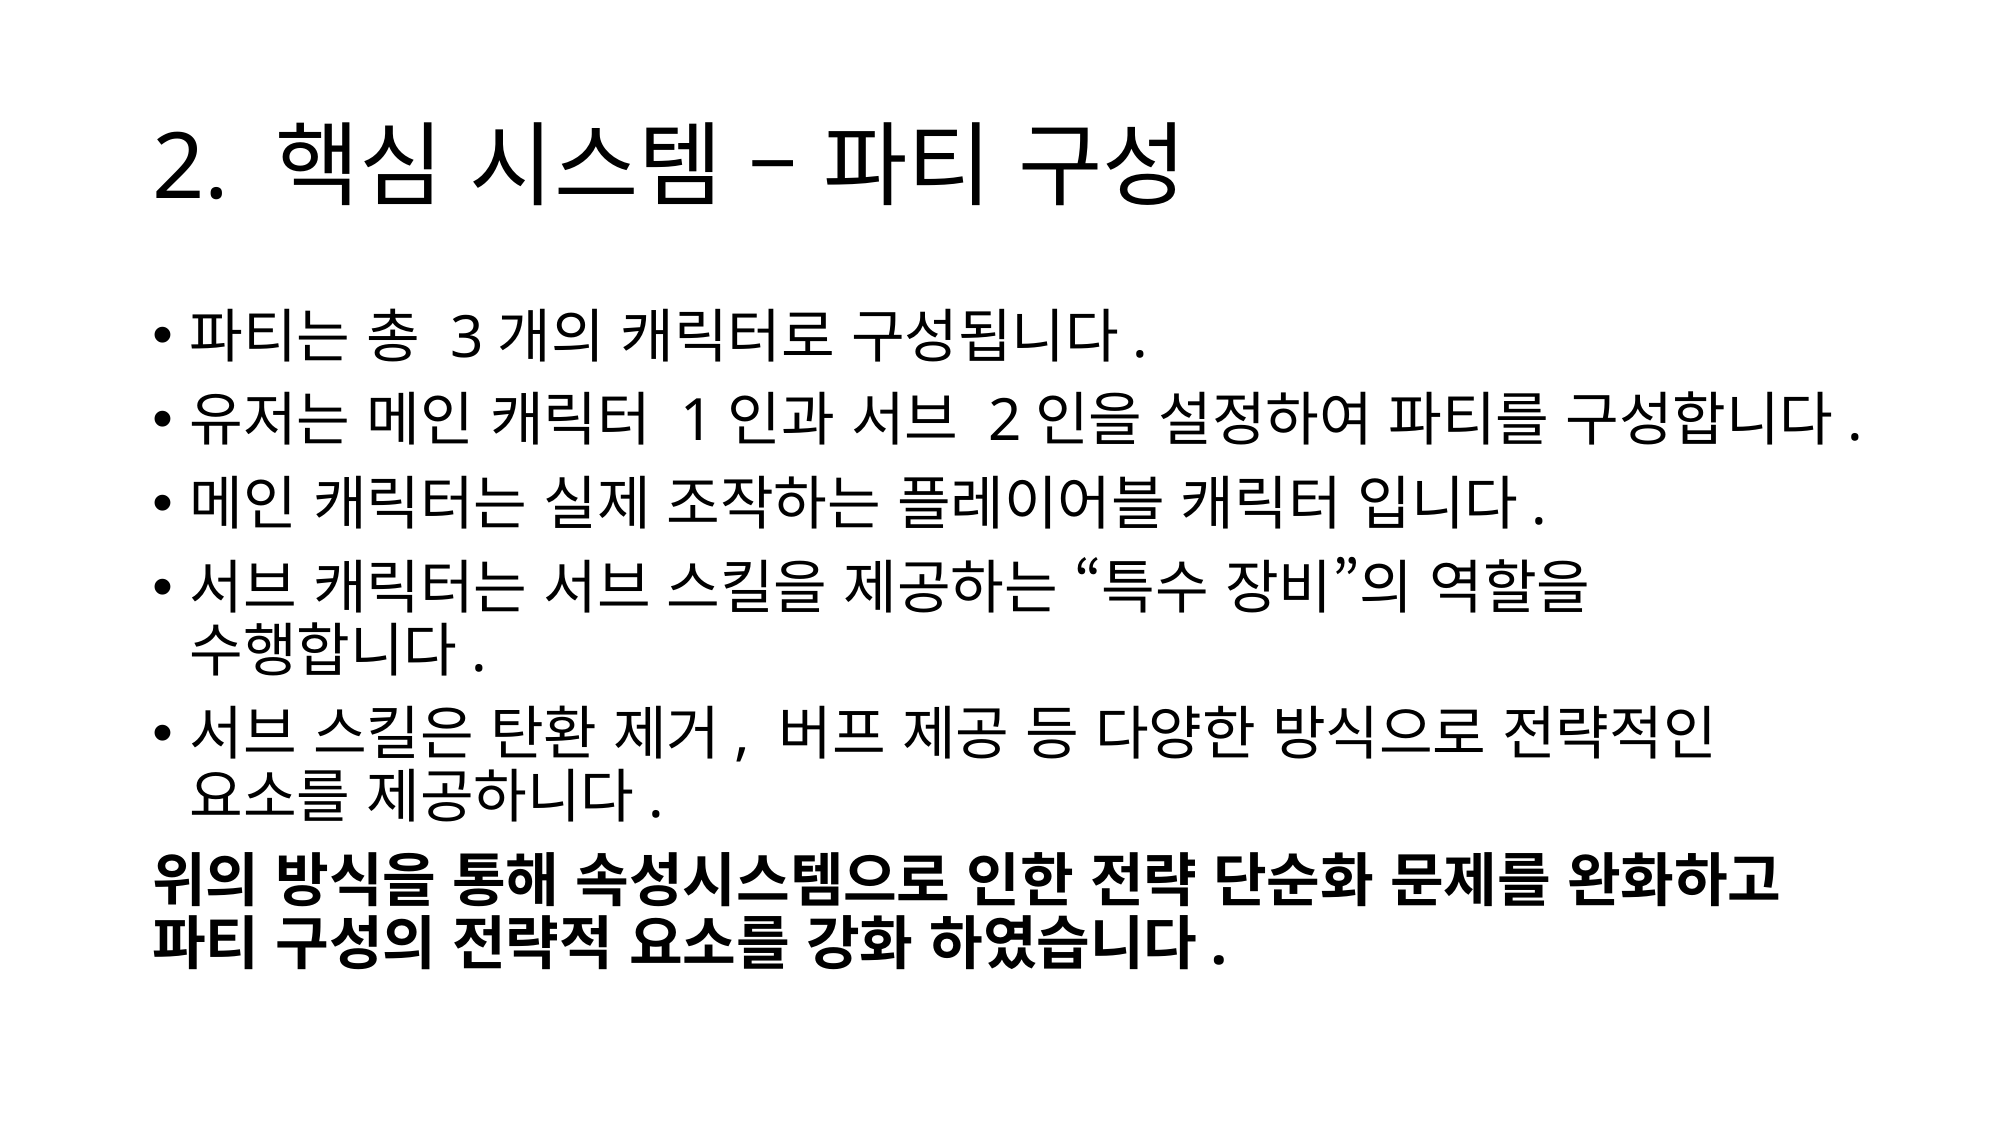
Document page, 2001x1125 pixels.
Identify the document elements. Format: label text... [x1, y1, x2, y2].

list 파티는 총 3개의 캐릭터로 구성됩니다. 유저는 메인 캐릭터 1인과 서브 2인을 설정하여 파티를 구성합니다. 메인 캐릭터는 실제 조작하는 플레이어블 캐릭터 입니다. 서브 캐릭터는 서브 스킬을 제공하는 “특수 장비”의 역할을 수행합니다. 서브 스킬은 탄환 제거, 버프 제공 등 다양한 방식으로 전략적인 요소를 제공하니다. 위의 방식을 통해 속성시스템으로 인한 전략 단순화 문제를 완화하고 파티 구성의 전략적 요소를 강화 하였습니다. [137, 299, 1863, 1014]
title 2. 핵심 시스템 – 파티 구성 [137, 59, 1863, 278]
